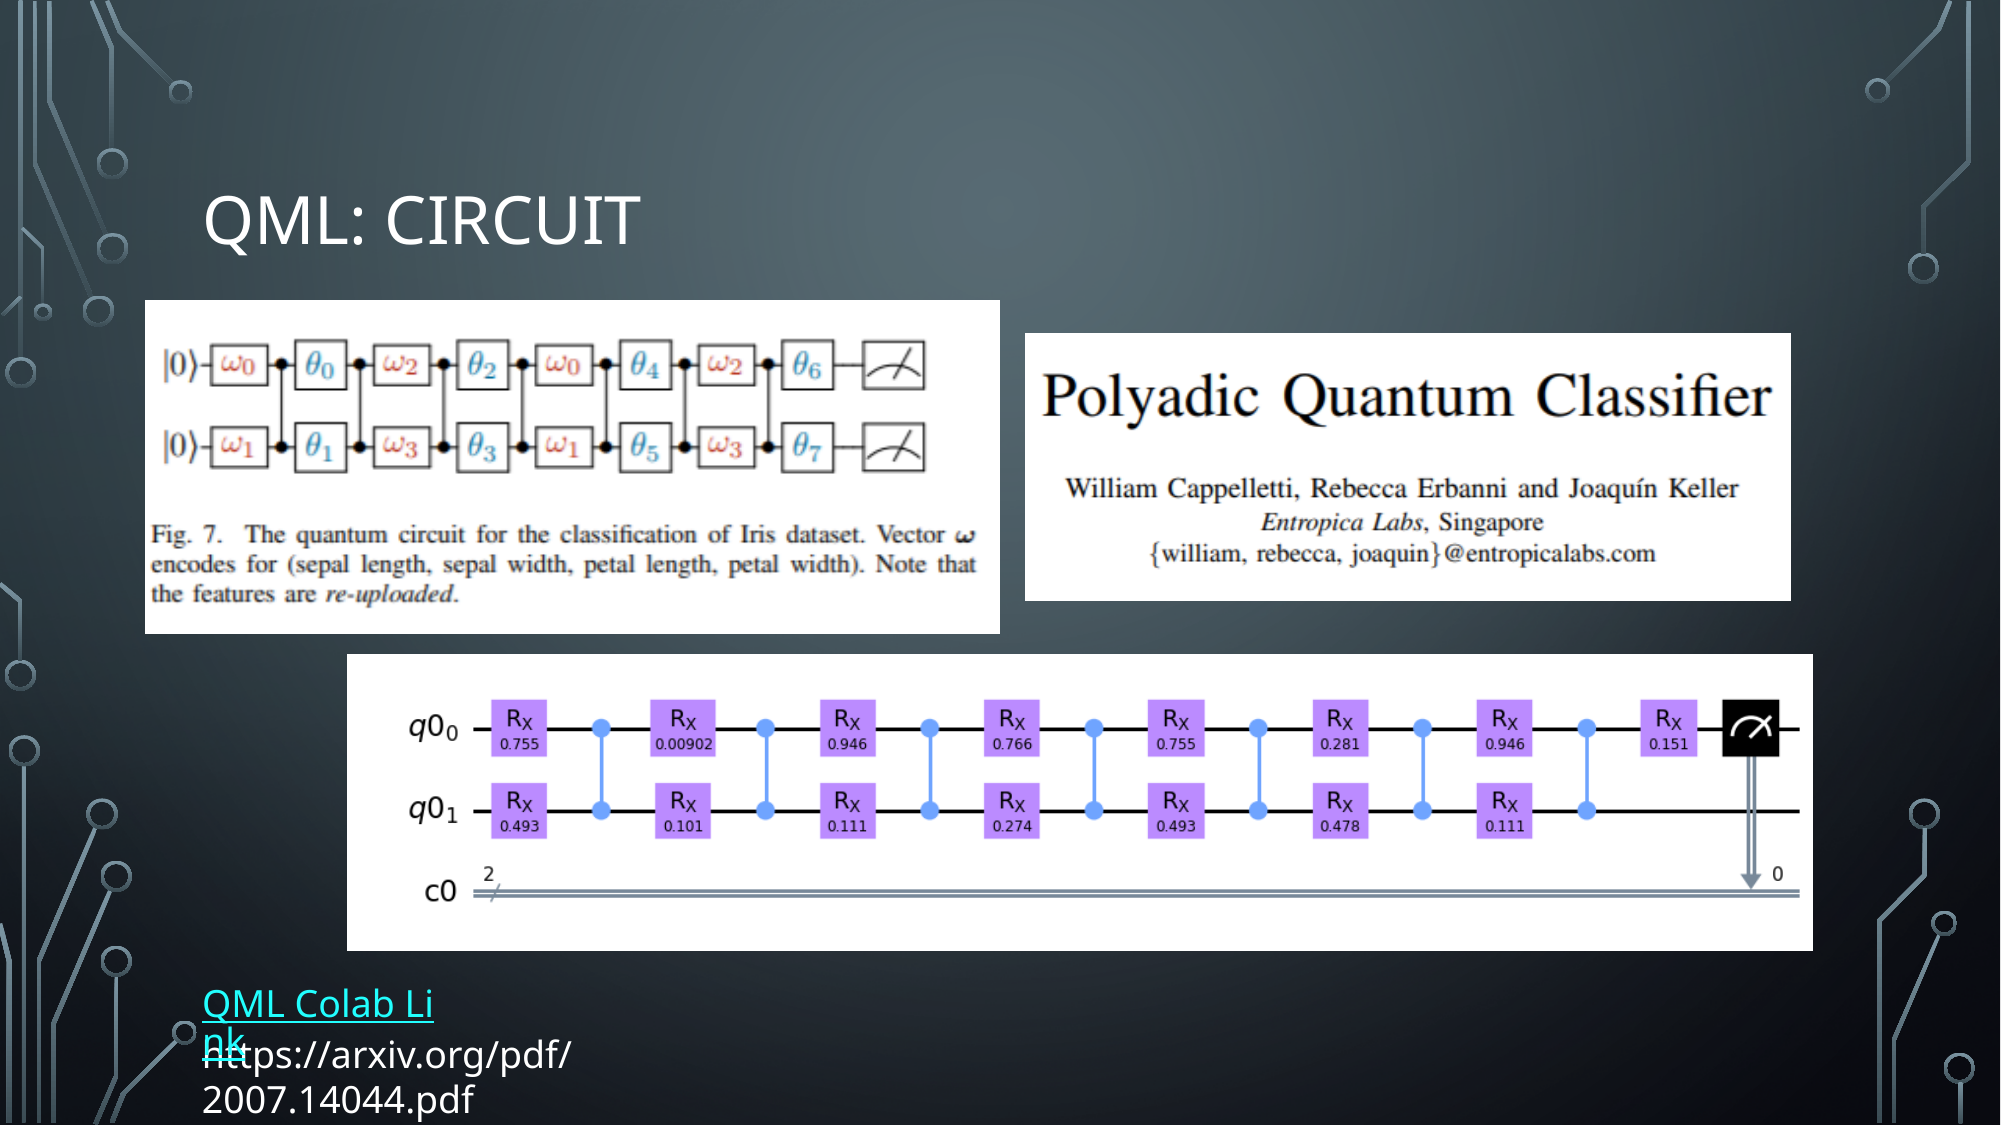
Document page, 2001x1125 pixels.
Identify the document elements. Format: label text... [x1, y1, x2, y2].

text_box https://arxiv.org/pdf/2007.14044.pdf [187, 1023, 824, 1125]
picture [1025, 333, 1792, 601]
text_box QML Colab Link [187, 972, 460, 1039]
picture [347, 654, 1813, 952]
picture [145, 300, 1000, 634]
title QML: Circuit [187, 101, 1813, 344]
